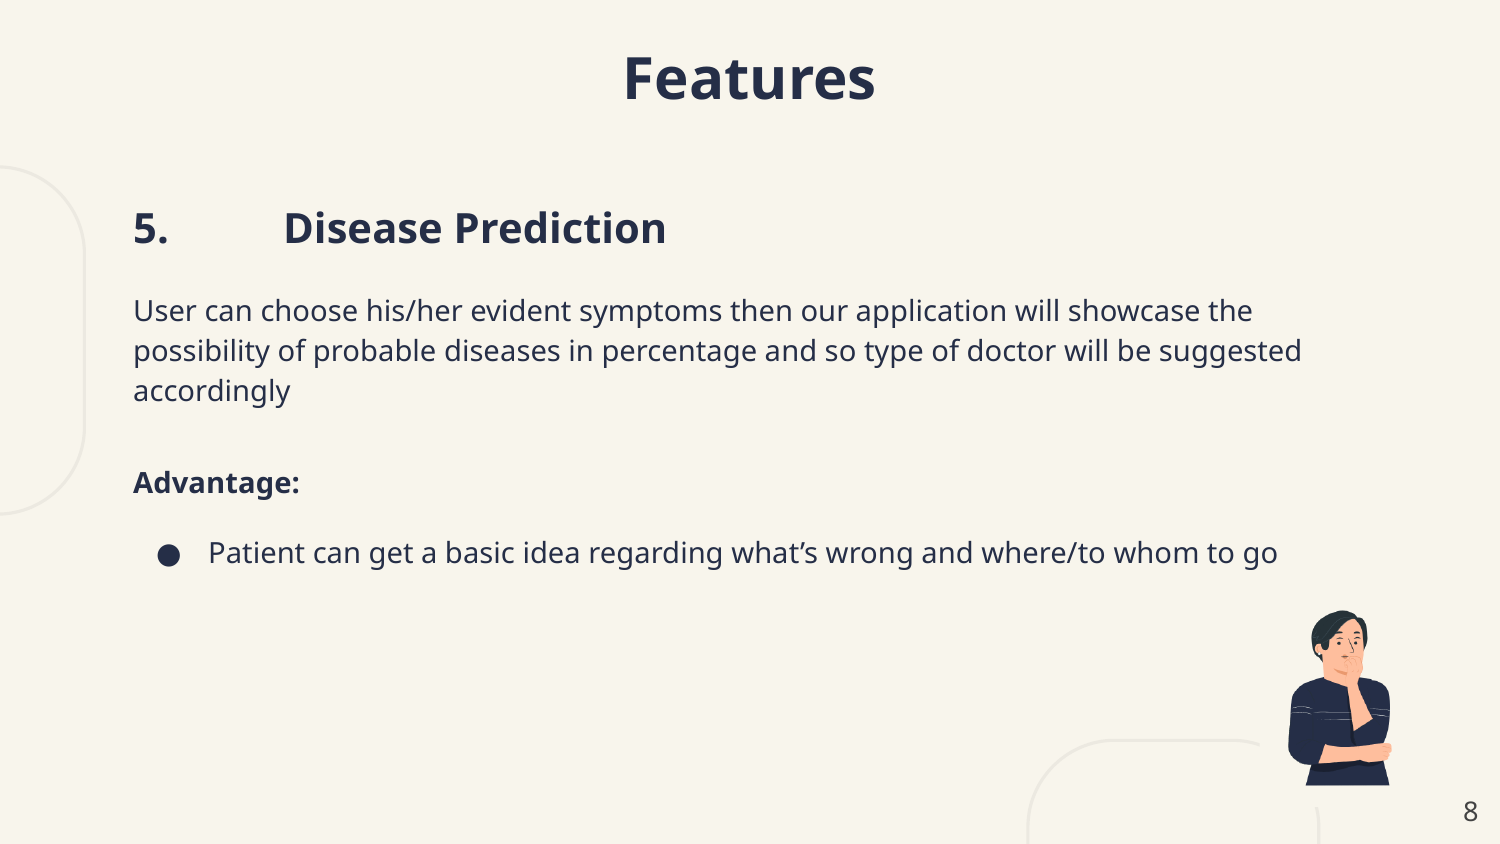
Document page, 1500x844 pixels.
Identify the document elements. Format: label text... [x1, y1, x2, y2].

slide_number ‹#› [1403, 779, 1494, 844]
list 5. Disease Prediction User can choose his/her evident symptoms then our application will showcase the possibility of probable diseases in percentage and so type of doctor will be suggested accordingly [118, 186, 1382, 449]
list Advantage: Patient can get a basic idea regarding what’s wrong and where/to whom to go [118, 449, 1382, 633]
title Features [118, 43, 1382, 180]
picture [1259, 585, 1429, 807]
